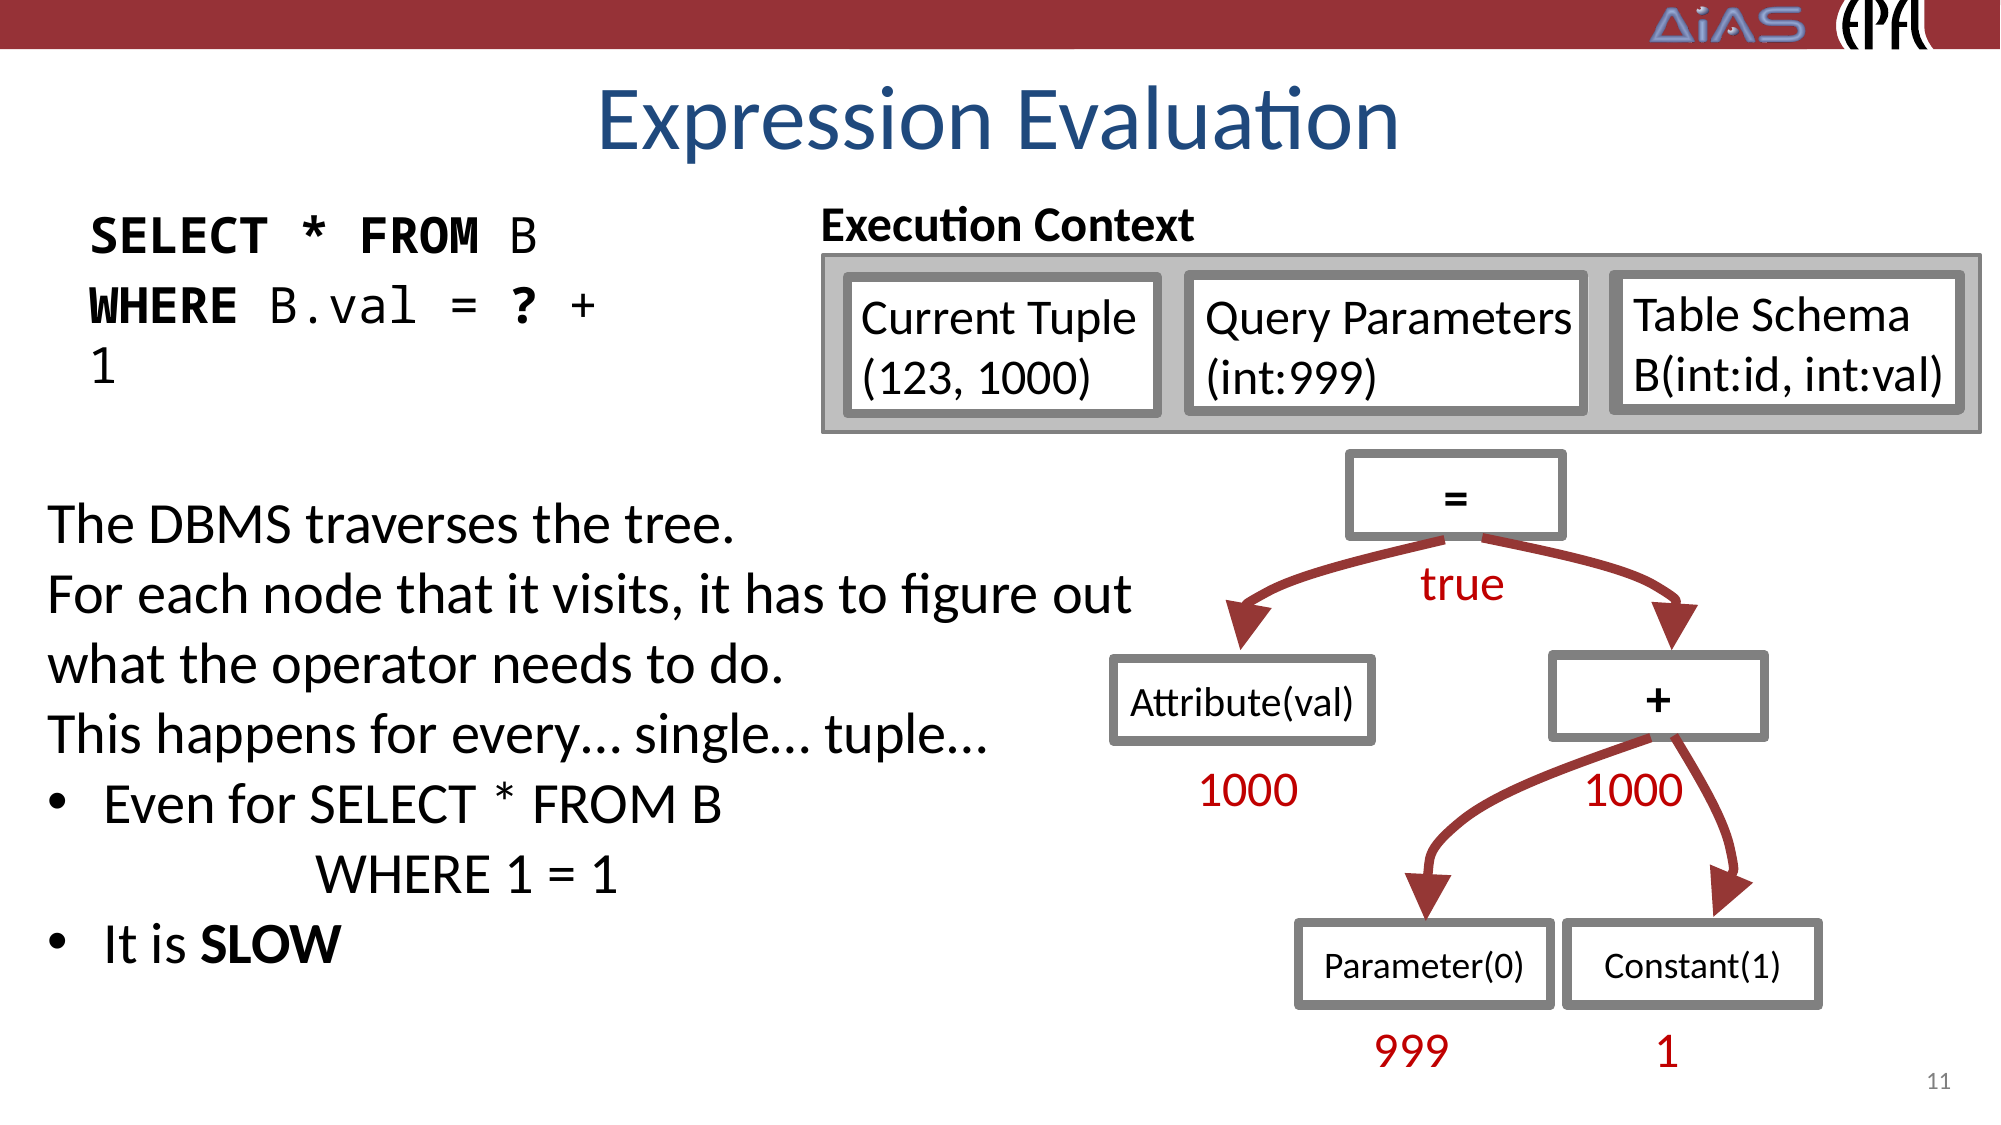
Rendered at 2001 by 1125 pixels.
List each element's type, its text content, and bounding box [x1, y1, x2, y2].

text_box 1 [1639, 1010, 1695, 1085]
text_box + [1550, 653, 1767, 740]
text_box [1672, 734, 1685, 749]
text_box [845, 276, 1158, 414]
text_box Attribute(val) [1149, 656, 1374, 743]
text_box Execution Context [805, 184, 1211, 259]
text_box true [1405, 543, 1521, 618]
text_box Constant(1) [1565, 920, 1821, 1007]
text_box [1421, 537, 1446, 543]
text_box 1000 [1568, 749, 1700, 825]
text_box = [1348, 452, 1564, 538]
text_box The DBMS traverses the tree. For each node that it visits, it has to figure out what the operator needs to do. This happens for every… single… tuple… Even for SELECT * FROM B WHERE 1 = 1 It is SLOW [32, 478, 1149, 983]
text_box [1613, 273, 1962, 411]
text_box Parameter(0) [1297, 920, 1553, 1007]
text_box 1000 [1182, 749, 1314, 825]
text_box [1187, 273, 1586, 413]
title Expression Evaluation [99, 44, 1901, 176]
text_box [821, 253, 1982, 434]
text_box 999 [1359, 1010, 1465, 1085]
slide_number 11 [1433, 1024, 1967, 1103]
list SELECT * FROM B WHERE B.val = ? + 1 [73, 195, 643, 354]
text_box [1415, 765, 1568, 921]
picture [1645, 3, 1809, 44]
text_box [1693, 775, 1735, 917]
text_box [1481, 535, 1518, 543]
text_box [1611, 735, 1652, 749]
text_box [1227, 546, 1405, 651]
text_box [1521, 543, 1688, 651]
